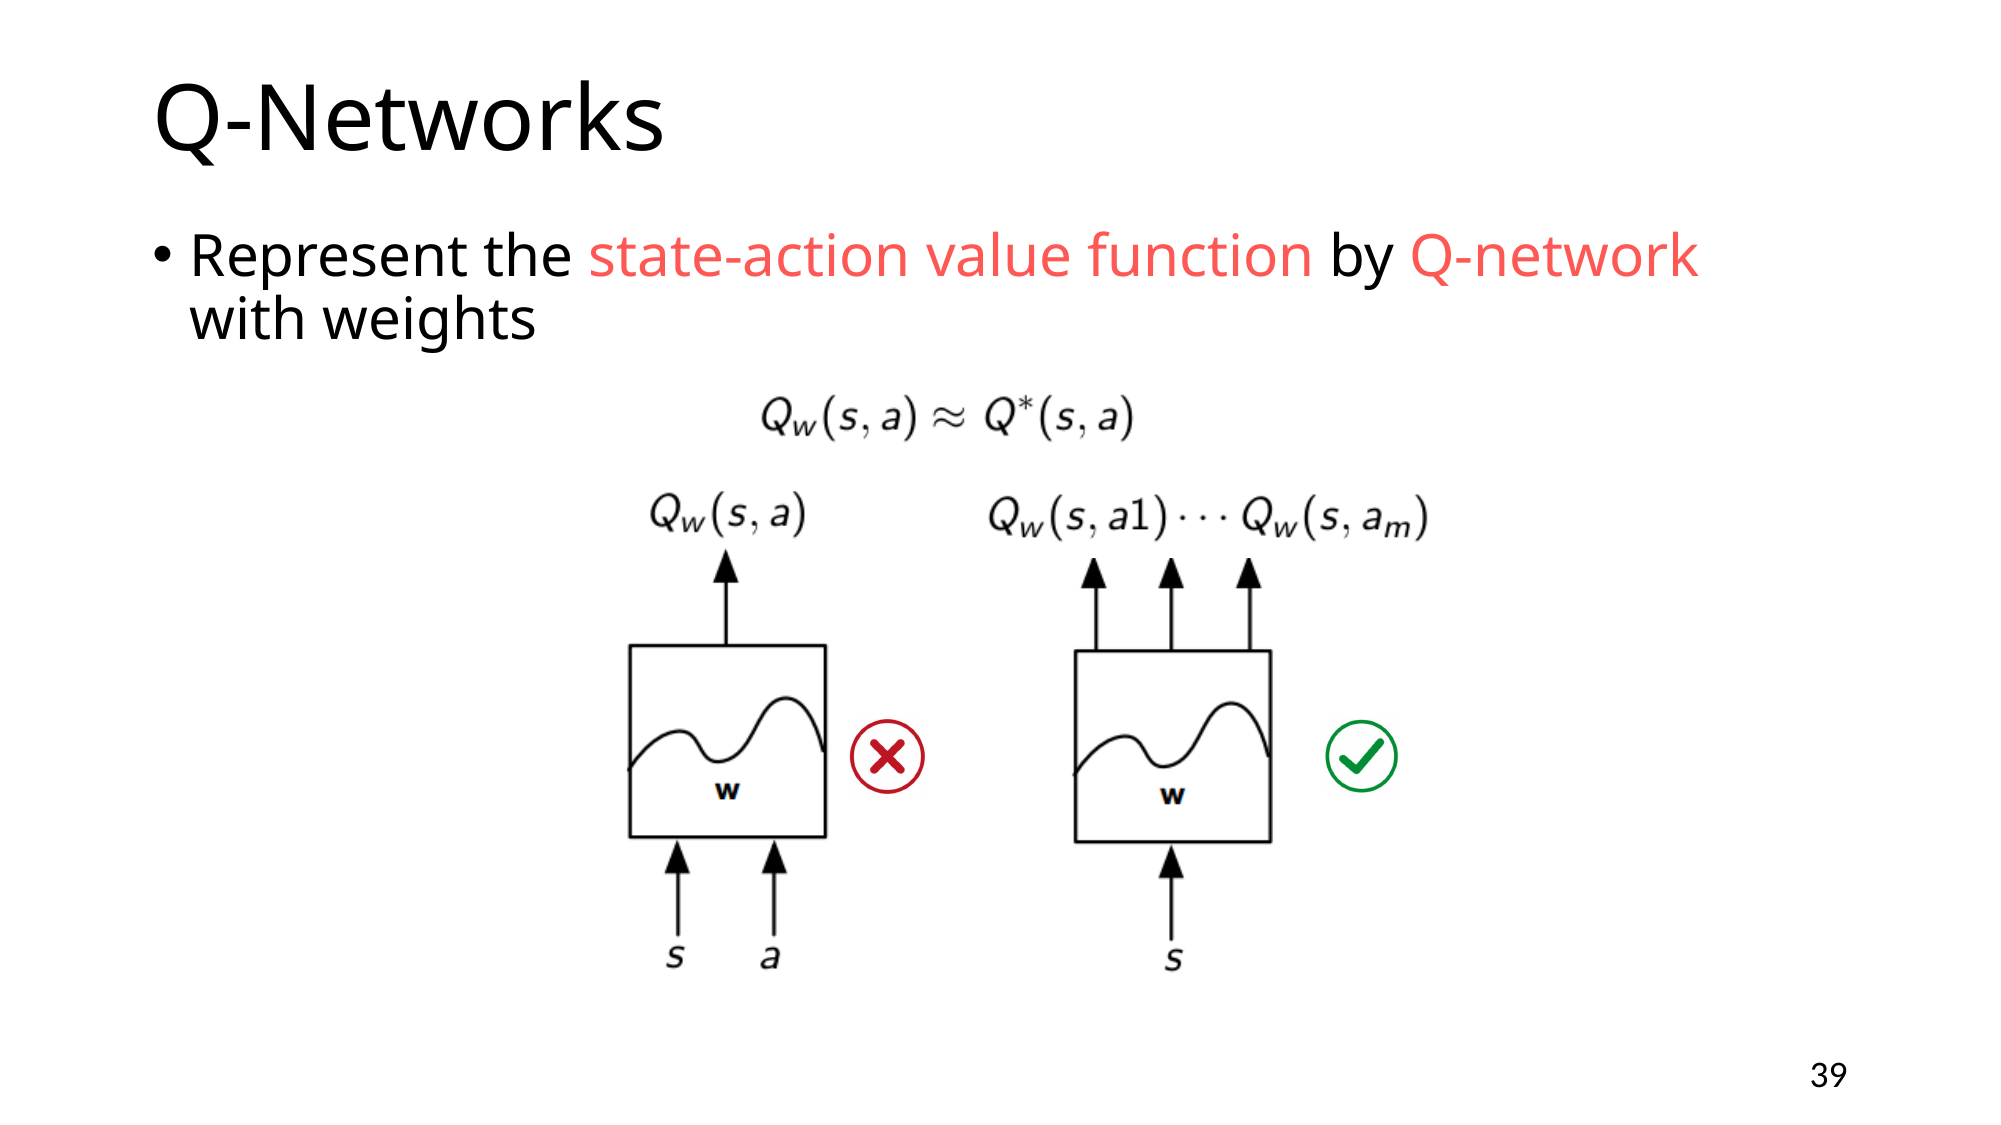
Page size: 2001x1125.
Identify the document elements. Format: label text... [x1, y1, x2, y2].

picture [748, 367, 1154, 466]
picture [849, 718, 927, 795]
title Q-Networks [137, 59, 1863, 183]
slide_number 39 [1412, 1042, 1863, 1103]
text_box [976, 479, 1443, 982]
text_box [604, 479, 857, 980]
picture [1323, 717, 1401, 795]
